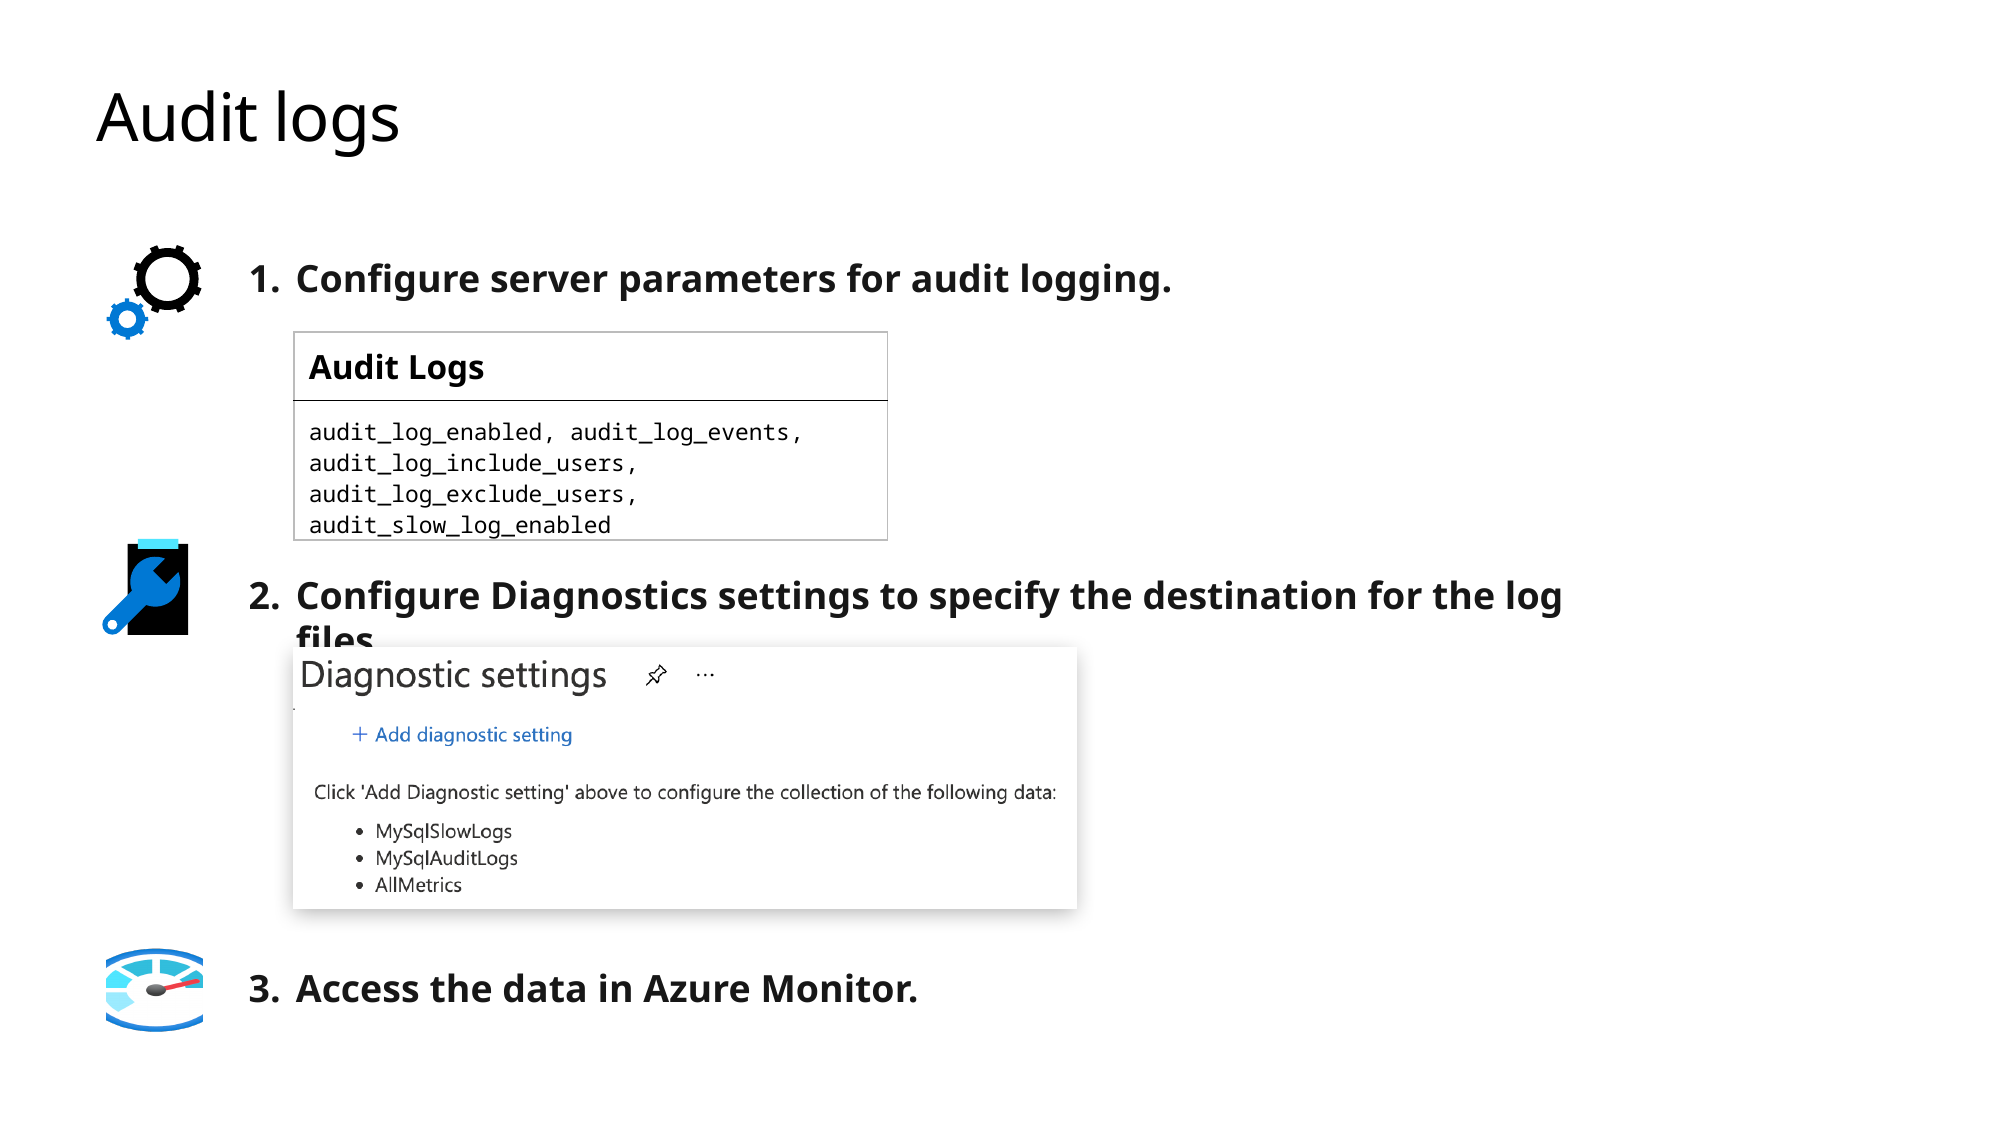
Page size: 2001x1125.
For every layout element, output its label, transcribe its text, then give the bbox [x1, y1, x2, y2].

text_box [102, 538, 189, 636]
table_cell audit_log_enabled, audit_log_events, audit_log_include_users, audit_log_exclude_users, audit_slow_log_enabled [295, 401, 887, 539]
title Audit logs [96, 75, 1904, 156]
picture [293, 647, 1077, 909]
text_box Configure Diagnostics settings to specify the destination for the log files. [248, 572, 1634, 663]
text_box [106, 244, 203, 341]
text_box Configure server parameters for audit logging. [248, 255, 1280, 301]
table_header Audit Logs [295, 333, 887, 400]
text_box Access the data in Azure Monitor. [248, 964, 1241, 1010]
picture [106, 946, 203, 1034]
